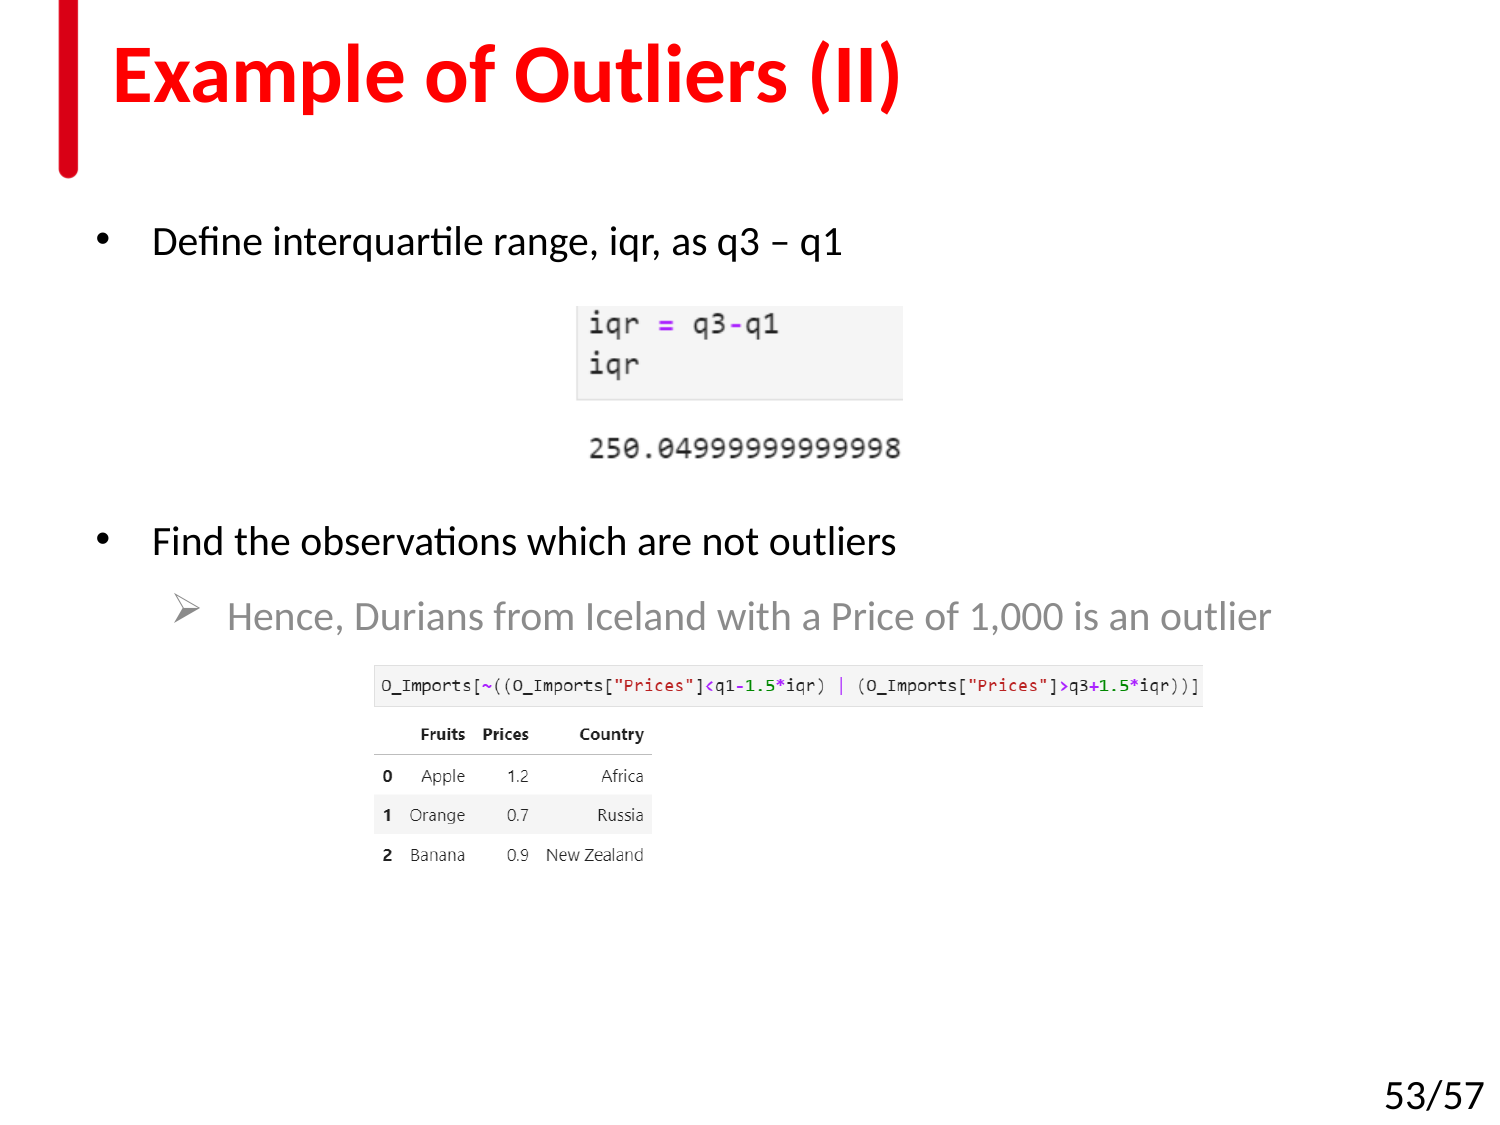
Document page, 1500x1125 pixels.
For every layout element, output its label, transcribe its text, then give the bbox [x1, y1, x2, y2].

picture [569, 305, 904, 468]
picture [57, 0, 81, 200]
title Example of Outliers (II) [97, 0, 1500, 138]
subtitle Define interquartile range, iqr, as q3 – q1 Find the observations which are not outliers Hence, Durians from Iceland with a Price of 1,000 is an outlier [80, 206, 1470, 701]
picture [372, 662, 1204, 875]
